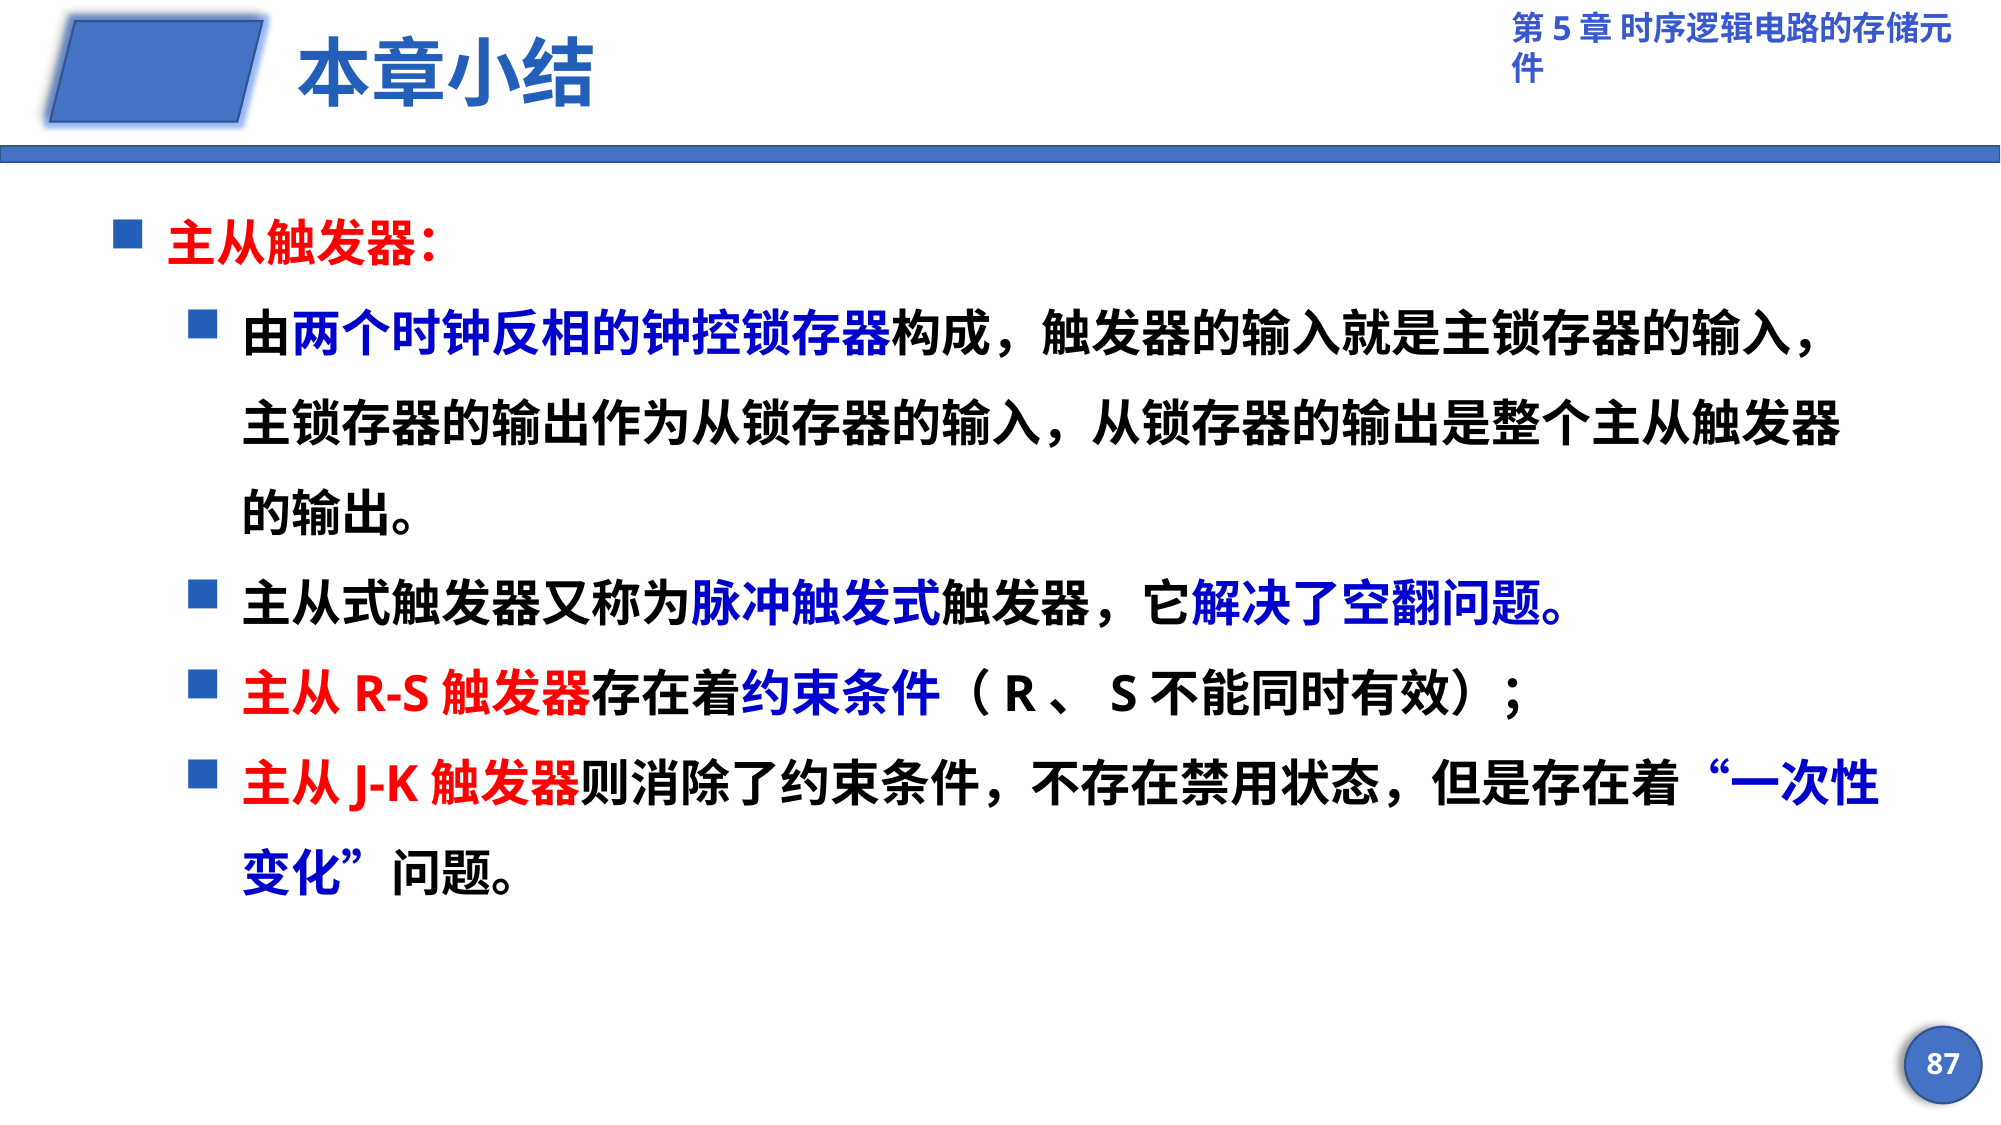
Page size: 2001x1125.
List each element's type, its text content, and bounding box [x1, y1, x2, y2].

text_box 主从触发器： 由两个时钟反相的钟控锁存器构成，触发器的输入就是主锁存器的输入，主锁存器的输出作为从锁存器的输入，从锁存器的输出是整个主从触发器的输出。 主从式触发器又称为脉冲触发式触发器，它解决了空翻问题。 主从R-S触发器存在着约束条件（R、S不能同时有效）； 主从J-K触发器则消除了约束条件，不存在禁用状态，但是存在着“一次性变化”问题。 [95, 173, 1899, 909]
slide_number 87 [1896, 1035, 1990, 1095]
title 本章小结 [281, 16, 1592, 137]
text_box [48, 20, 264, 123]
